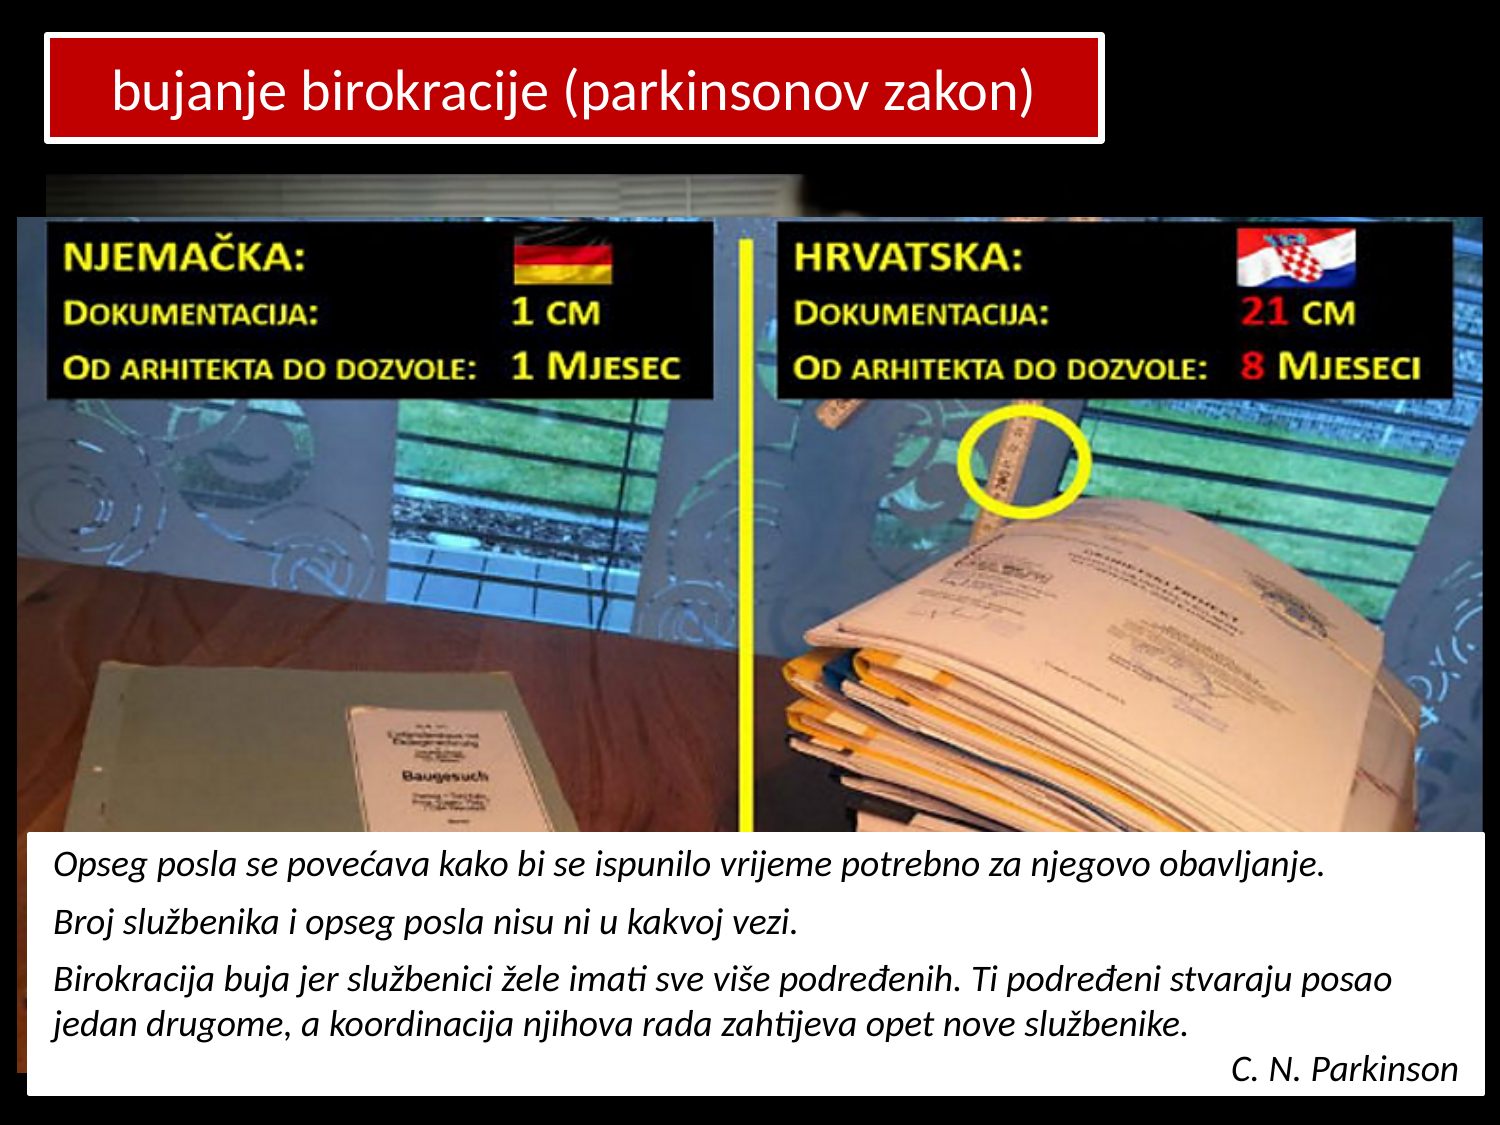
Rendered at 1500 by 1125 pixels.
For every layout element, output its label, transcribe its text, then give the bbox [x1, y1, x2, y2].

text_box bujanje birokracije (parkinsonov zakon) [45, 33, 1104, 143]
picture [16, 174, 1483, 1095]
